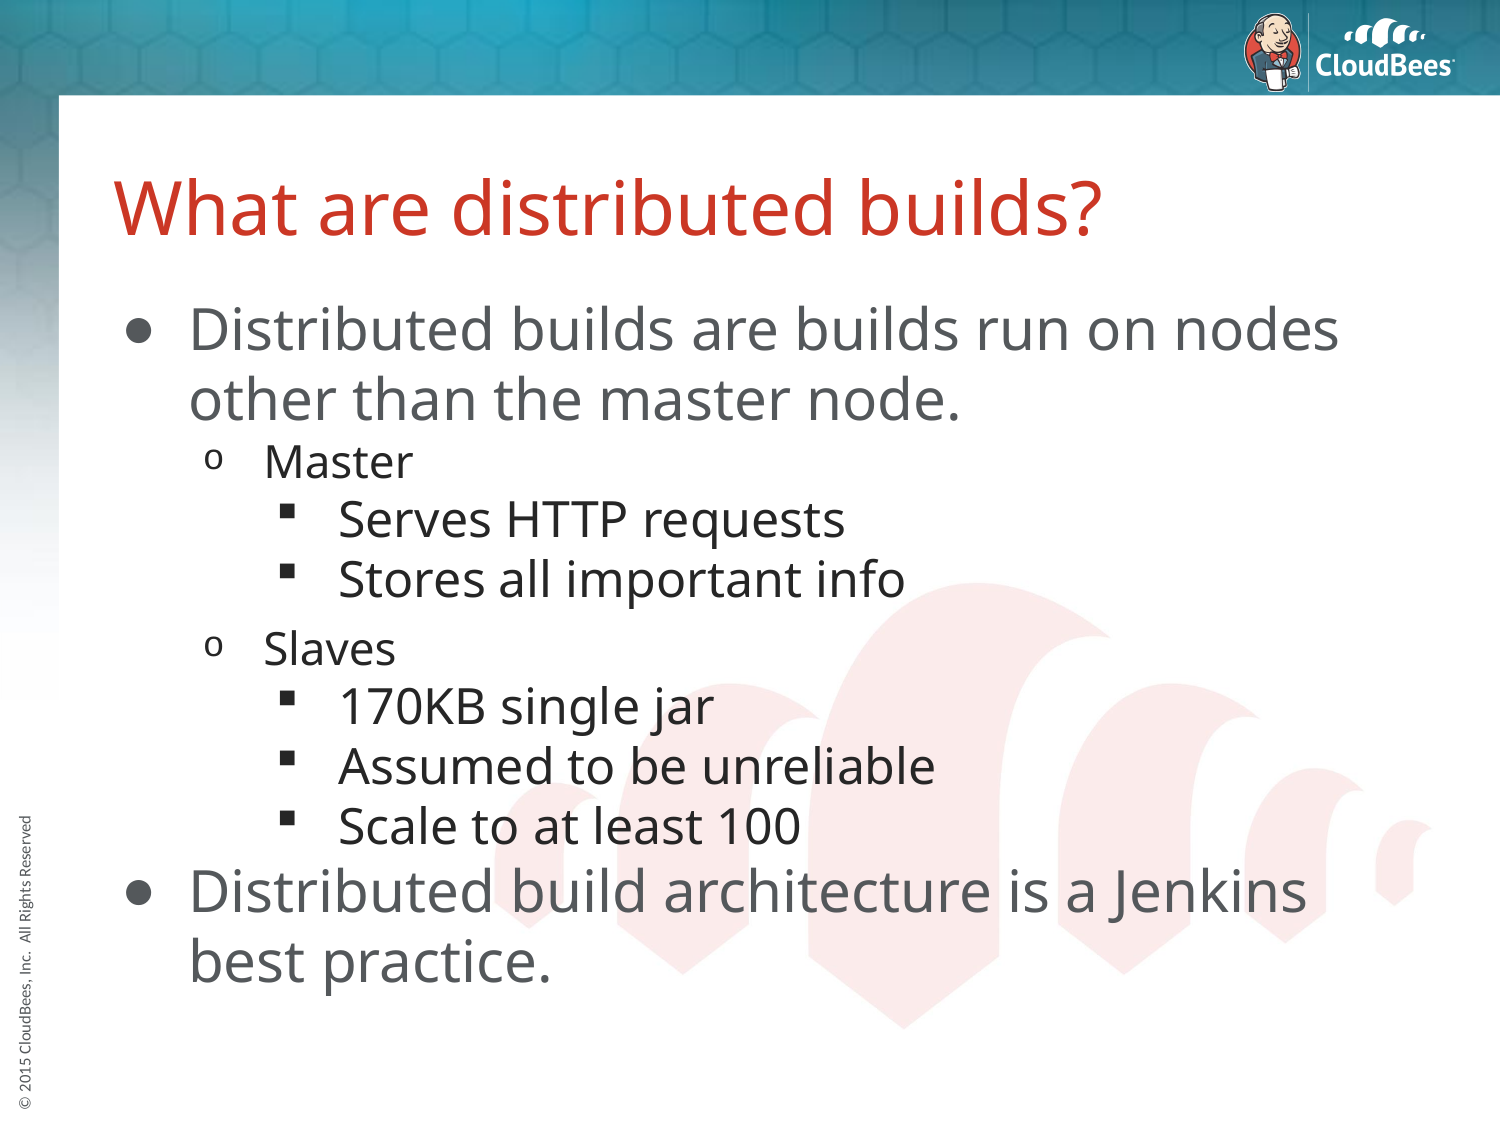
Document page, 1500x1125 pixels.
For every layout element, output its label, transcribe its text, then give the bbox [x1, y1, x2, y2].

title What are distributed builds? [98, 136, 1448, 274]
list Distributed builds are builds run on nodes other than the master node. Master Serves HTTP requests Stores all important info Slaves 170KB single jar Assumed to be unreliable Scale to at least 100 Distributed build architecture is a Jenkins best practice. [98, 277, 1448, 1021]
picture [468, 559, 1455, 1052]
picture [0, 0, 1500, 1125]
